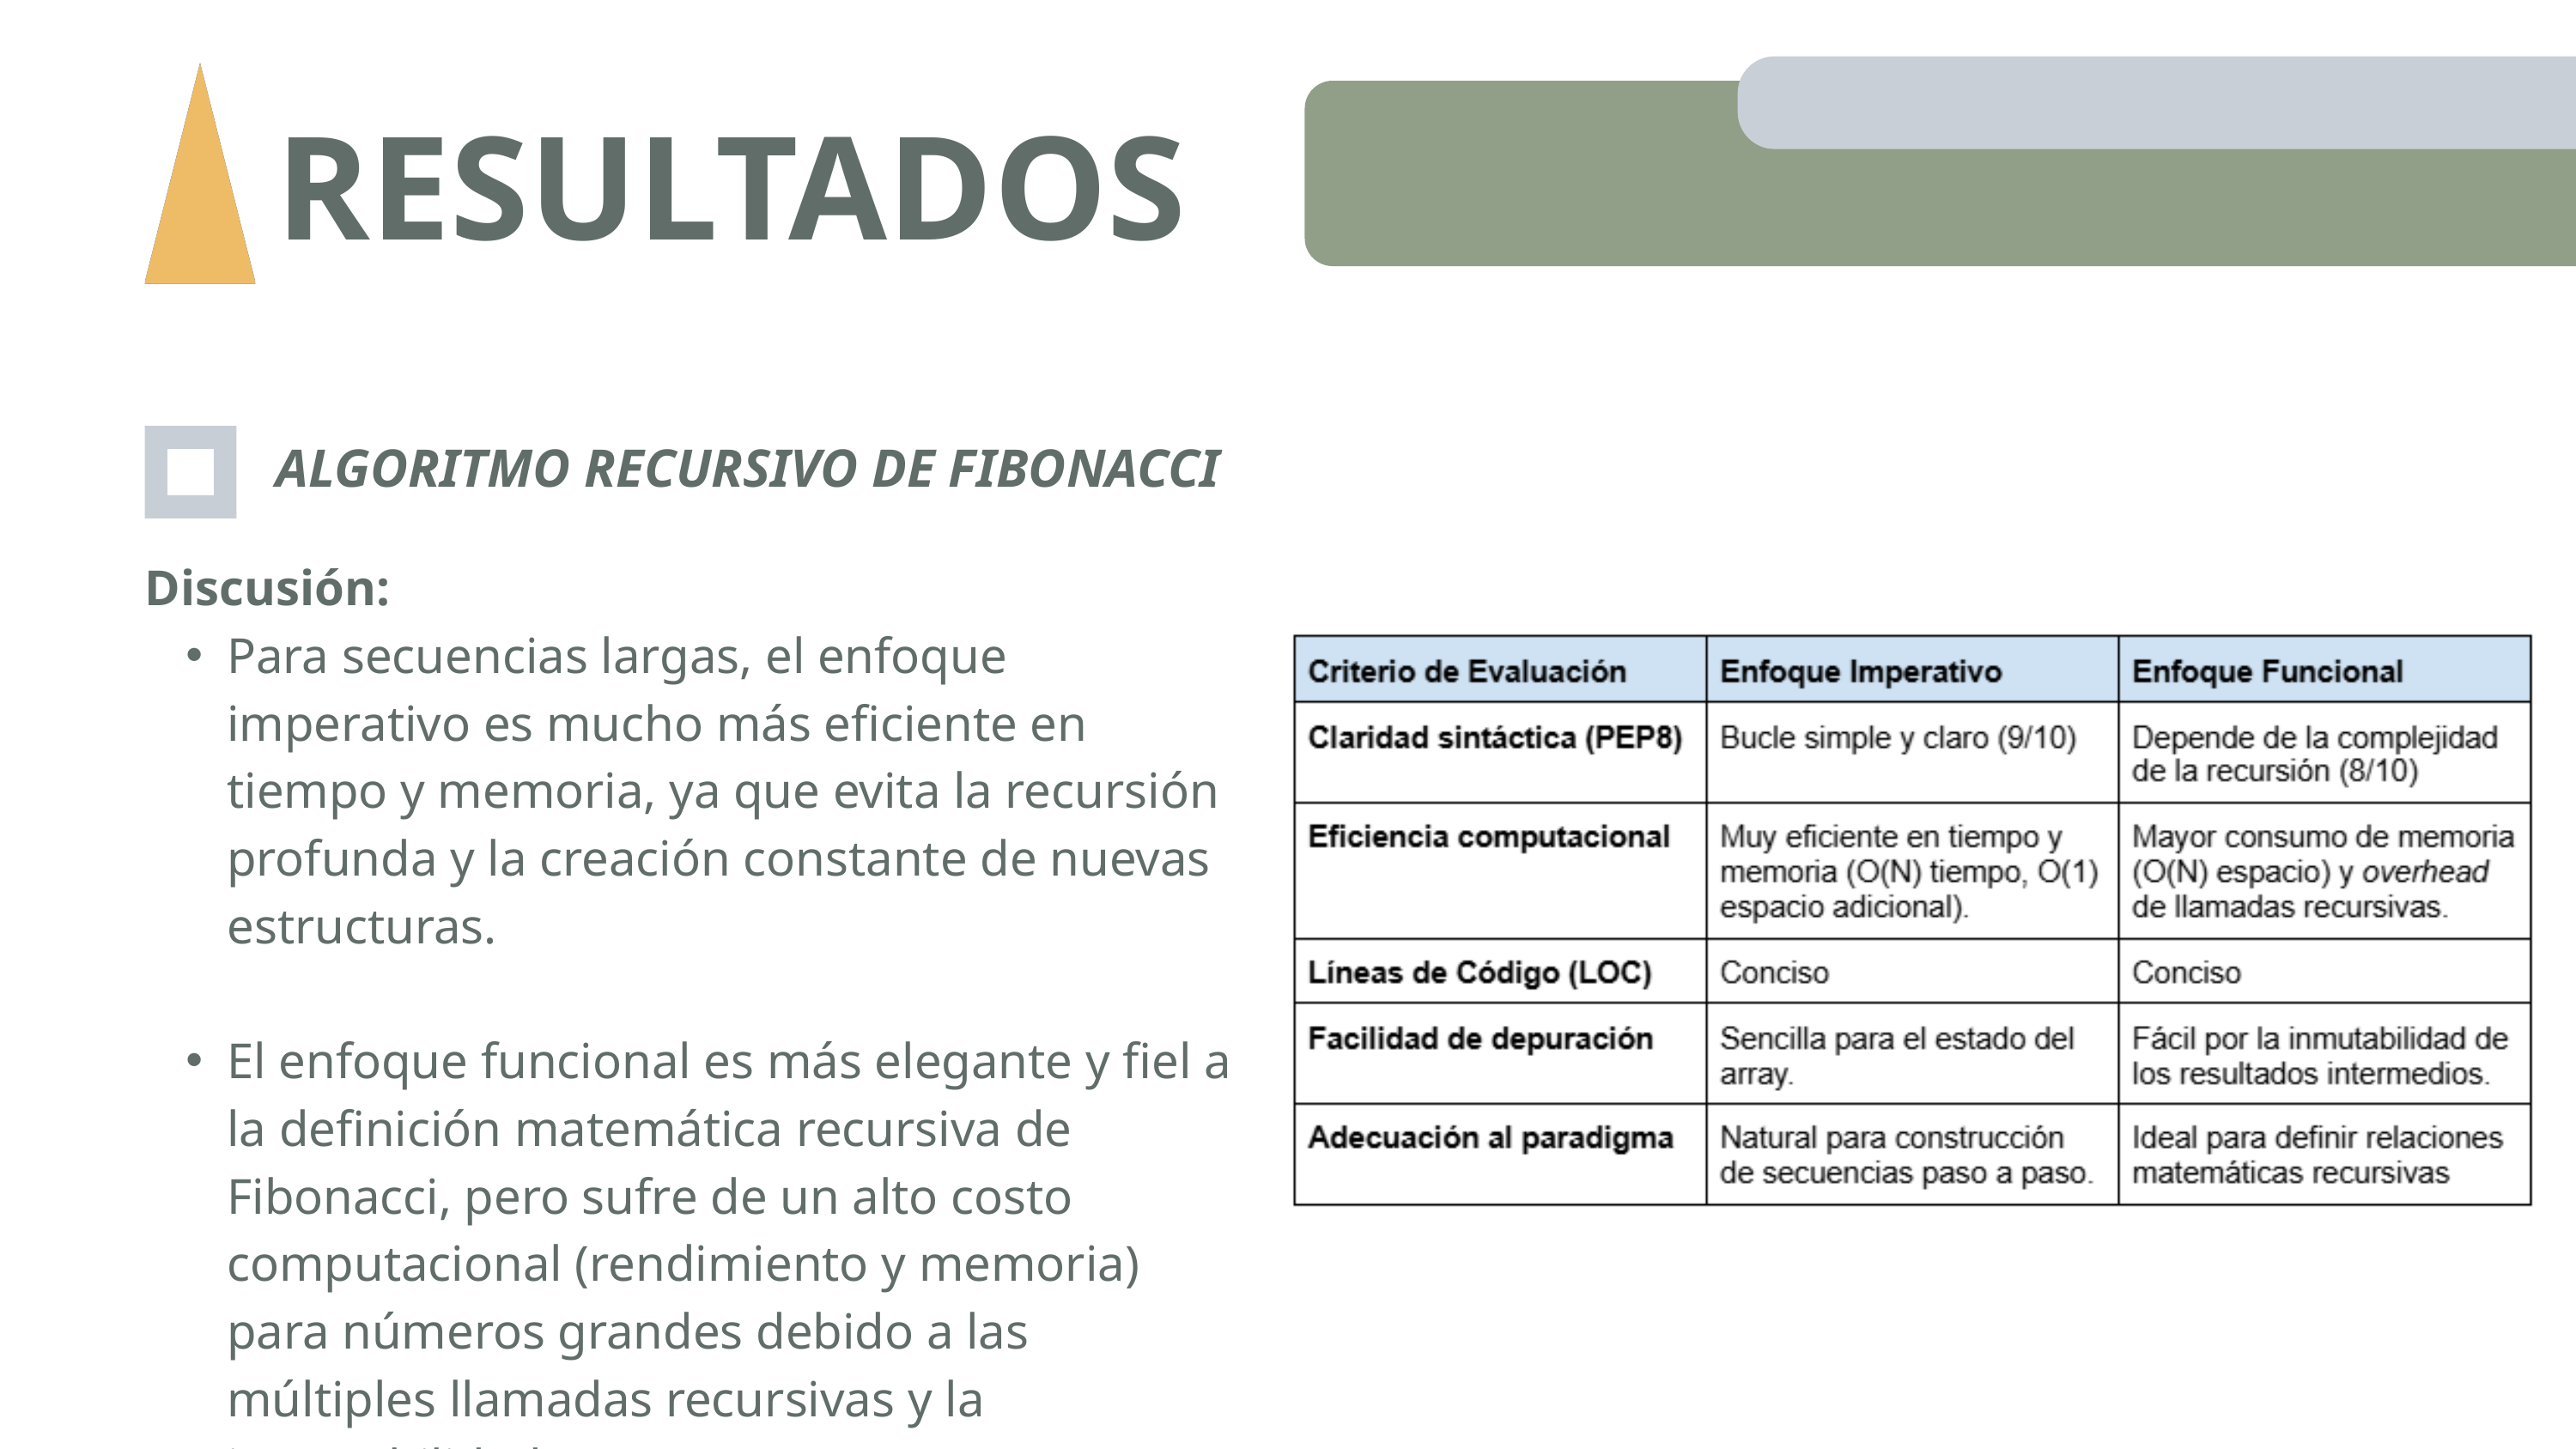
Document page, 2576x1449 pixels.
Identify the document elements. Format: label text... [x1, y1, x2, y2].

text_box [144, 426, 237, 518]
text_box ALGORITMO RECURSIVO DE FIBONACCI [276, 425, 1305, 498]
text_box [1288, 629, 2541, 1215]
text_box Discusión: Para secuencias largas, el enfoque imperativo es mucho más eficiente en tiempo y memoria, ya que evita la recursión profunda y la creación constante de nuevas estructuras. El enfoque funcional es más elegante y fiel a la definición matemática recursiva de Fibonacci, pero sufre de un alto costo computacional (rendimiento y memoria) para números grandes debido a las múltiples llamadas recursivas y la inmutabilidad. [144, 548, 1232, 1449]
text_box [144, 63, 256, 284]
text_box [1304, 80, 2576, 267]
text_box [1737, 56, 2576, 149]
text_box RESULTADOS [276, 68, 1288, 270]
